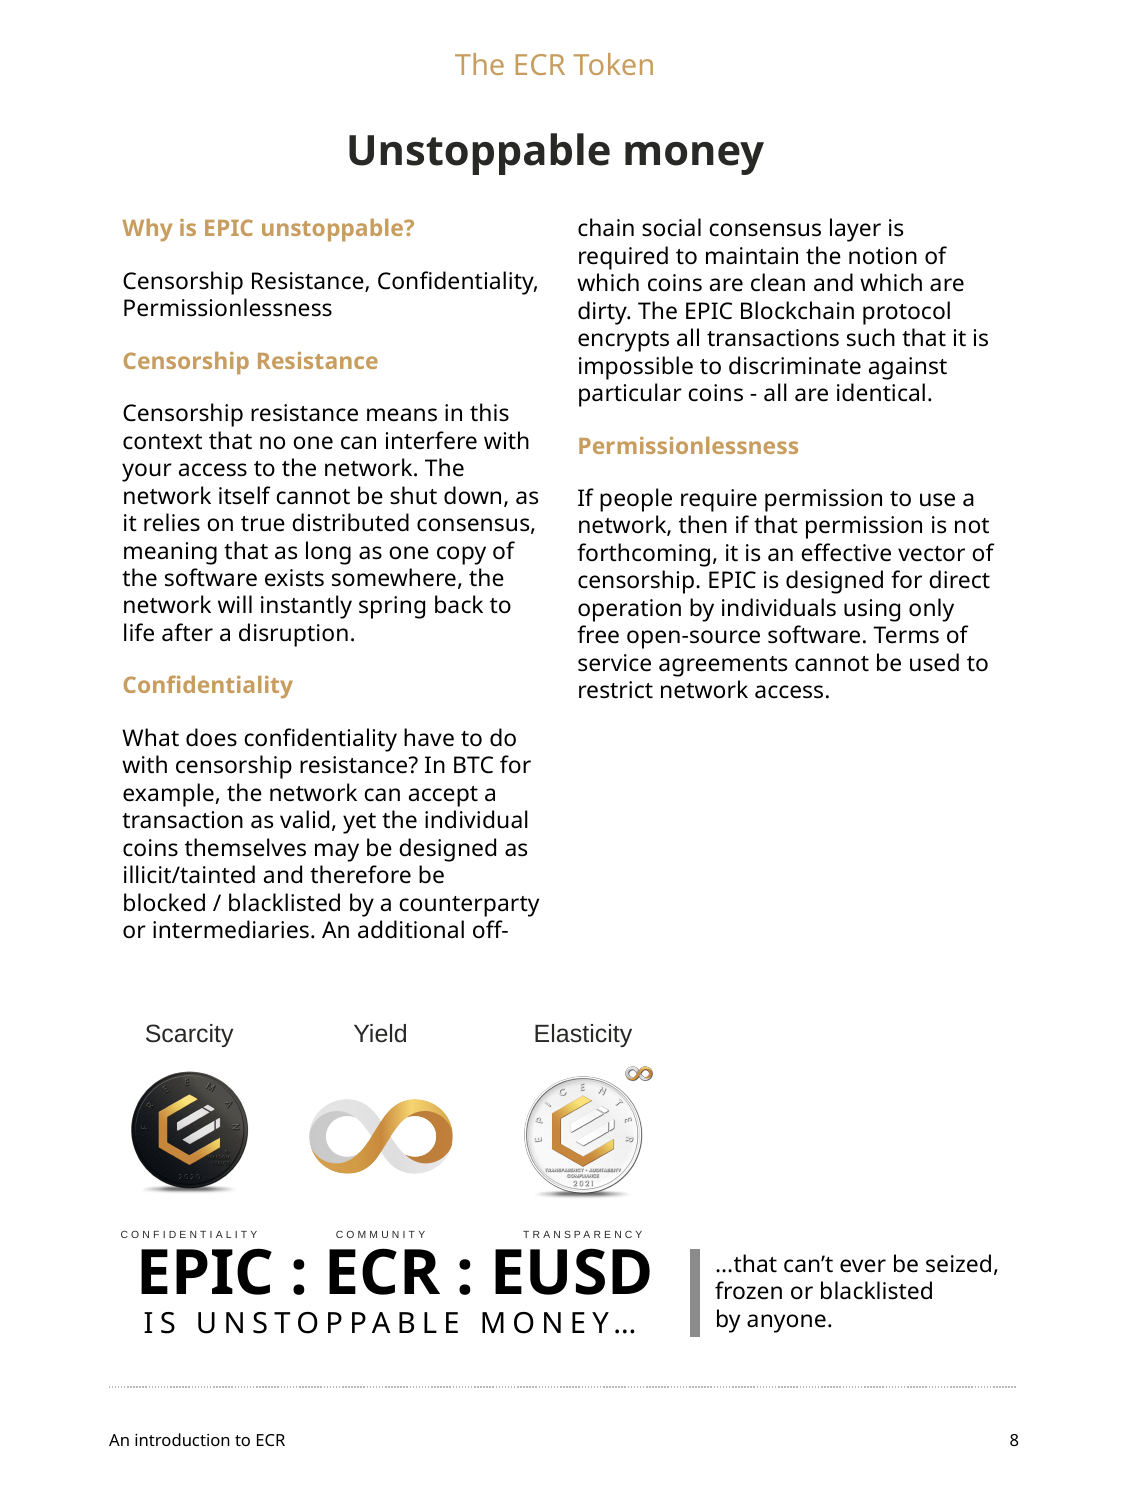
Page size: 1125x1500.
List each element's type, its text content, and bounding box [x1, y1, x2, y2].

text_box Scarcity [129, 1009, 249, 1051]
text_box Yield [338, 1009, 423, 1055]
text_box Unstoppable money [107, 121, 1018, 206]
picture [501, 1051, 665, 1214]
text_box Why is EPIC unstoppable? Censorship Resistance, Confidentiality, Permissionlessness Censorship Resistance Censorship resistance means in this context that no one can interfere with your access to the network. The network itself cannot be shut down, as it relies on true distributed consensus, meaning that as long as one copy of the software exists somewhere, the network will instantly spring back to life after a disruption. Confidentiality What does confidentiality have to do with censorship resistance? In BTC for example, the network can accept a transaction as valid, yet the individual coins themselves may be designed as illicit/tainted and therefore be blocked / blacklisted by a counterparty or intermediaries. An additional off-chain social consensus layer is required to maintain the notion of which coins are clean and which are dirty. The EPIC Blockchain protocol encrypts all transactions such that it is impossible to discriminate against particular coins - all are identical. Permissionlessness If people require permission to use a network, then if that permission is not forthcoming, it is an effective vector of censorship. EPIC is designed for direct operation by individuals using only free open-source software. Terms of service agreements cannot be used to restrict network access. [107, 206, 1018, 956]
text_box Elasticity [518, 1009, 648, 1051]
text_box IS UNSTOPPABLE MONEY… [71, 1296, 710, 1347]
text_box CONFIDENTIALITY [105, 1220, 273, 1248]
text_box TRANSPARENCY [508, 1220, 658, 1248]
slide_number 8 [780, 1401, 1034, 1482]
picture [308, 1099, 453, 1179]
text_box The ECR Token [379, 39, 746, 98]
text_box …that can’t ever be seized, frozen or blacklisted by anyone. [700, 1242, 1027, 1339]
text_box COMMUNITY [320, 1220, 441, 1248]
picture [107, 1051, 271, 1214]
footer An introduction to ECR [94, 1401, 474, 1482]
text_box EPIC : ECR : EUSD [121, 1224, 669, 1296]
